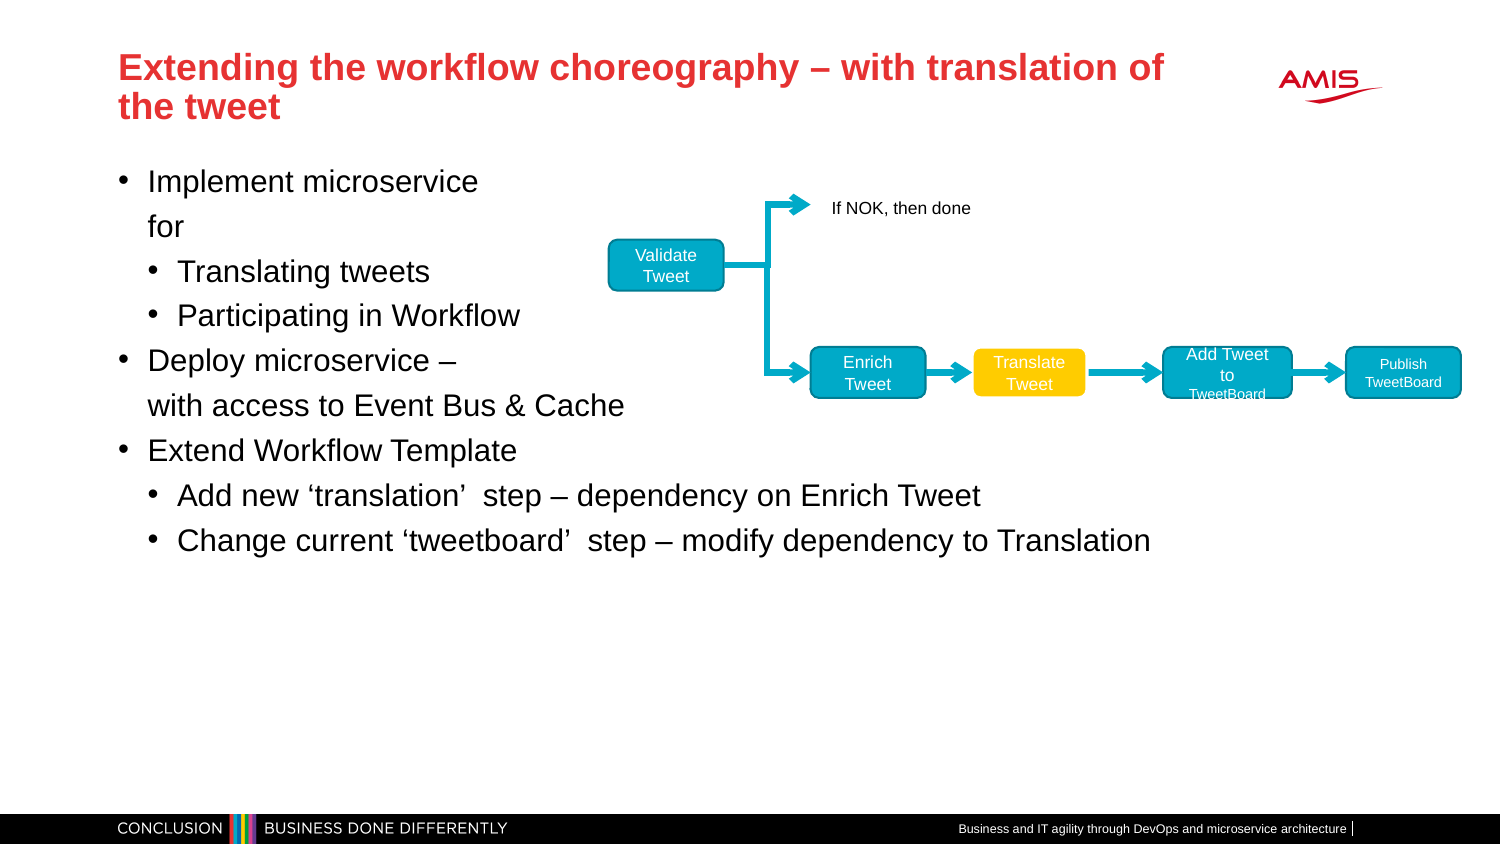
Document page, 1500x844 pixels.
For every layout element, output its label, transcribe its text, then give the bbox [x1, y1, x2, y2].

picture [0, 814, 236, 844]
title Extending the workflow choreography – with translation of the tweet [118, 47, 1205, 130]
footer Business and IT agility through DevOps and microservice architecture [814, 820, 1347, 839]
picture [239, 814, 1500, 844]
list Implement microservice for Translating tweets Participating in Workflow Deploy microservice – with access to Event Bus & Cache Extend Workflow Template Add new ‘translation’ step – dependency on Enrich Tweet Change current ‘tweetboard’ step – modify dependency to Translation [118, 153, 1205, 774]
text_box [608, 189, 1461, 398]
picture [1205, 58, 1388, 106]
